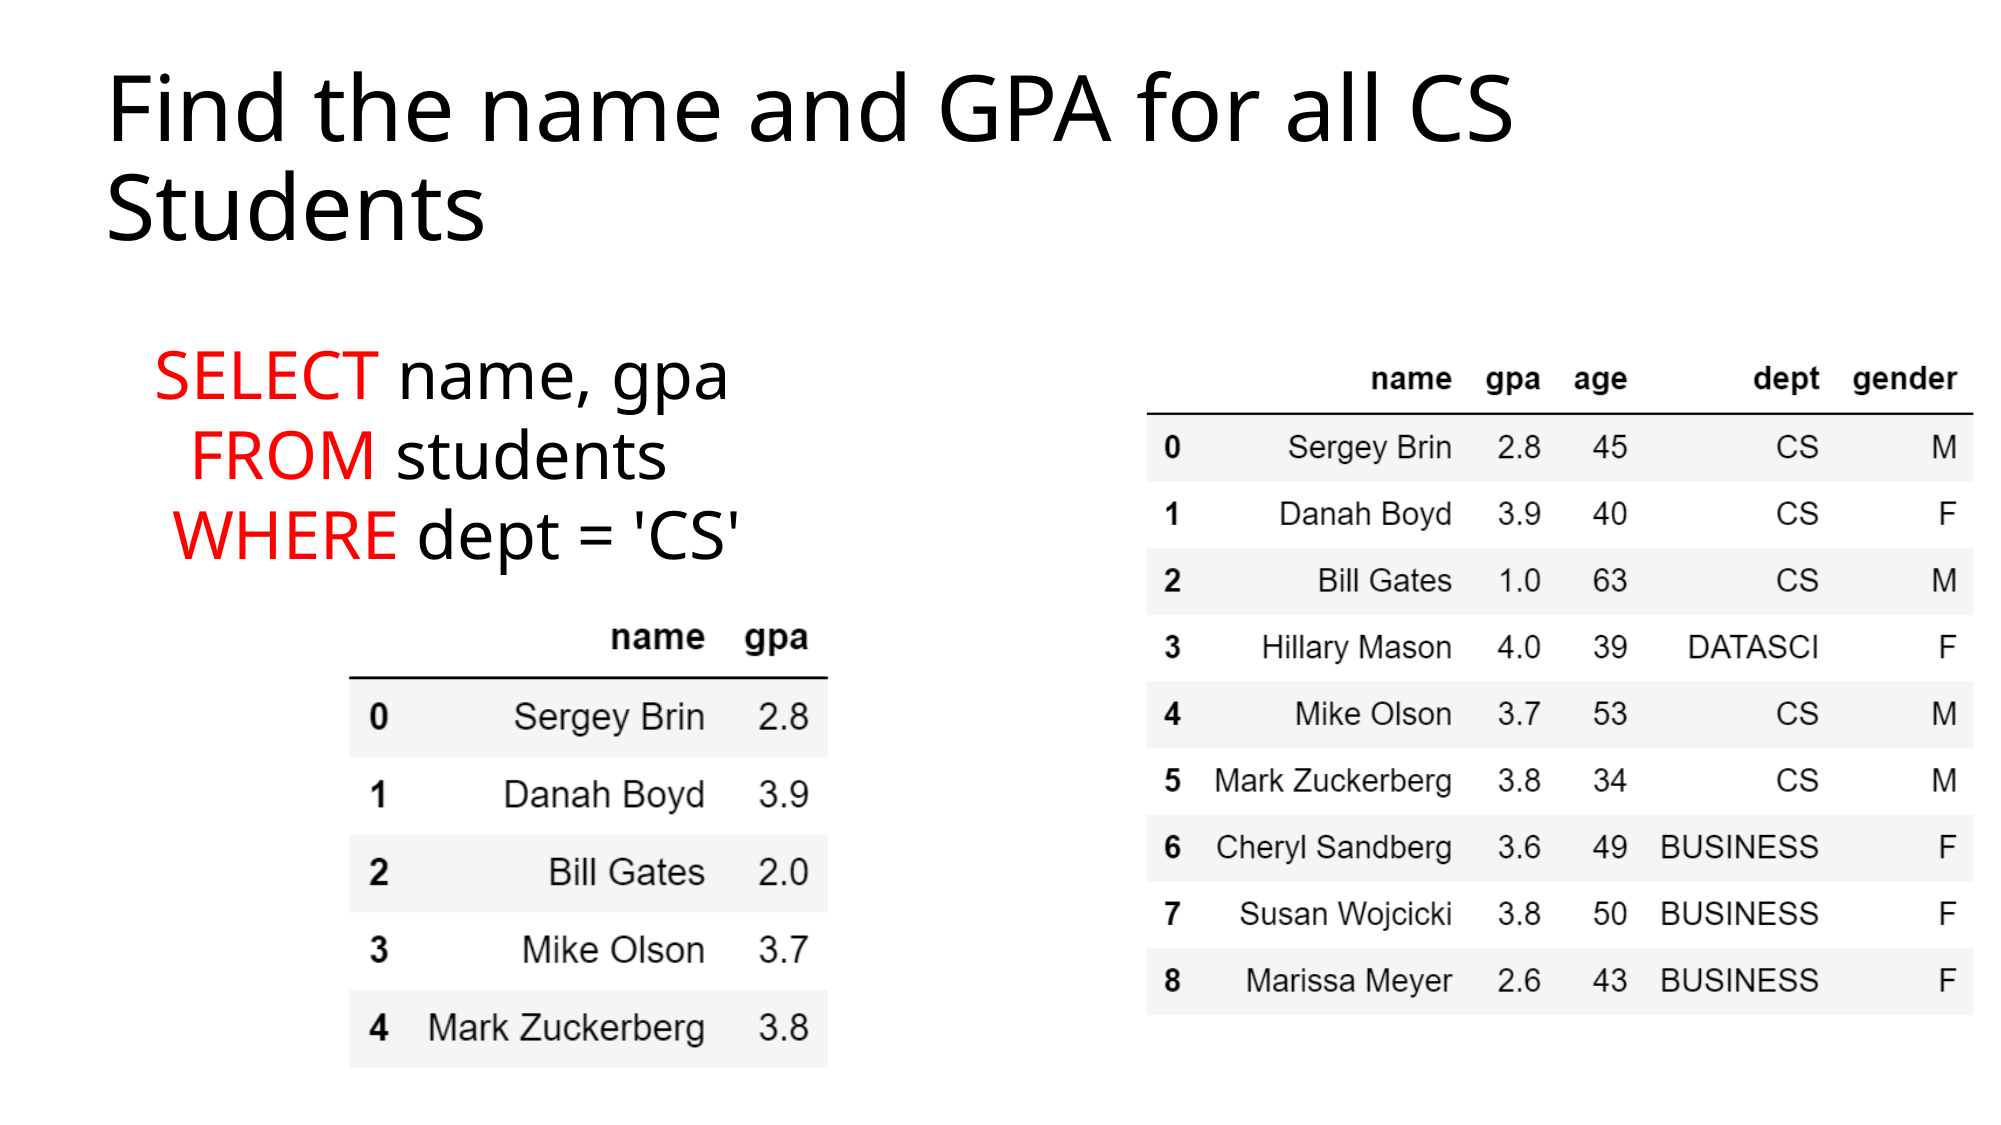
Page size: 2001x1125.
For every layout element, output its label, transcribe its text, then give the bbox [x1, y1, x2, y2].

picture [337, 603, 839, 1083]
picture [1133, 332, 1984, 1028]
list SELECT name, gpa FROM students WHERE dept = 'CS' [137, 325, 992, 604]
title Find the name and GPA for all CS Students [90, 52, 1863, 271]
